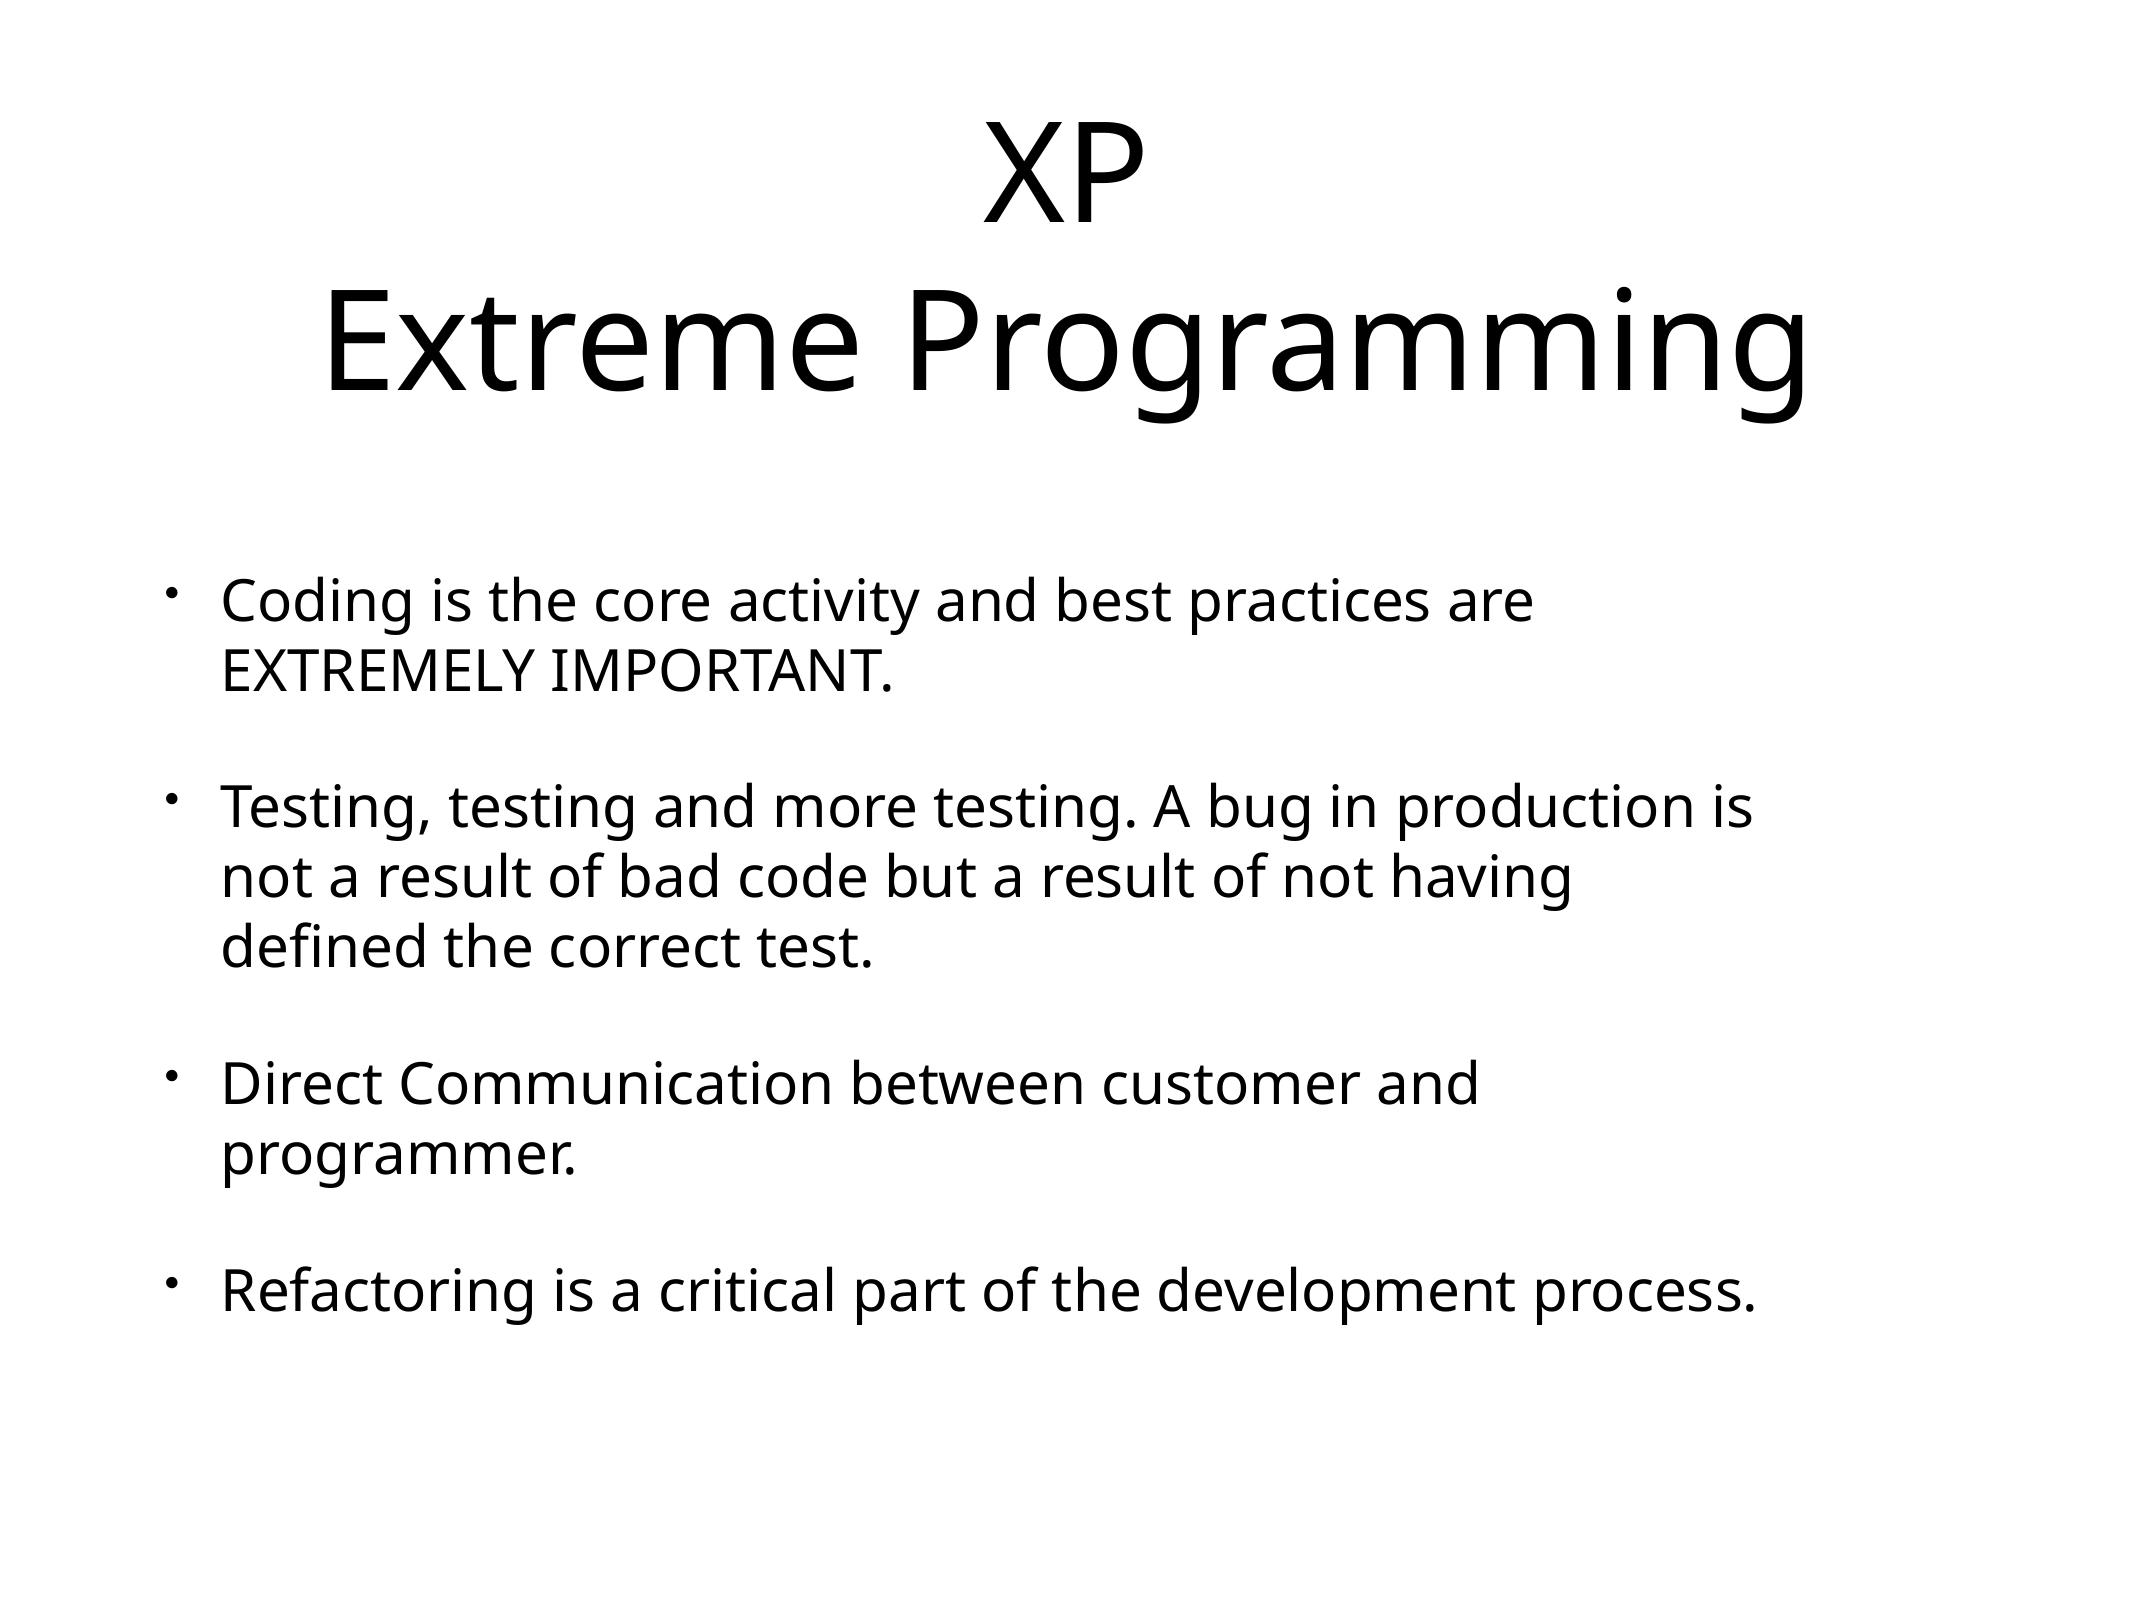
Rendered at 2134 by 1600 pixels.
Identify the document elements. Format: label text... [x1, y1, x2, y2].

list Coding is the core activity and best practices are EXTREMELY IMPORTANT. Testing, testing and more testing. A bug in production is not a result of bad code but a result of not having defined the correct test. Direct Communication between customer and programmer. Refactoring is a critical part of the development process. [155, 426, 1783, 1459]
title XP Extreme Programming [155, 72, 1978, 428]
